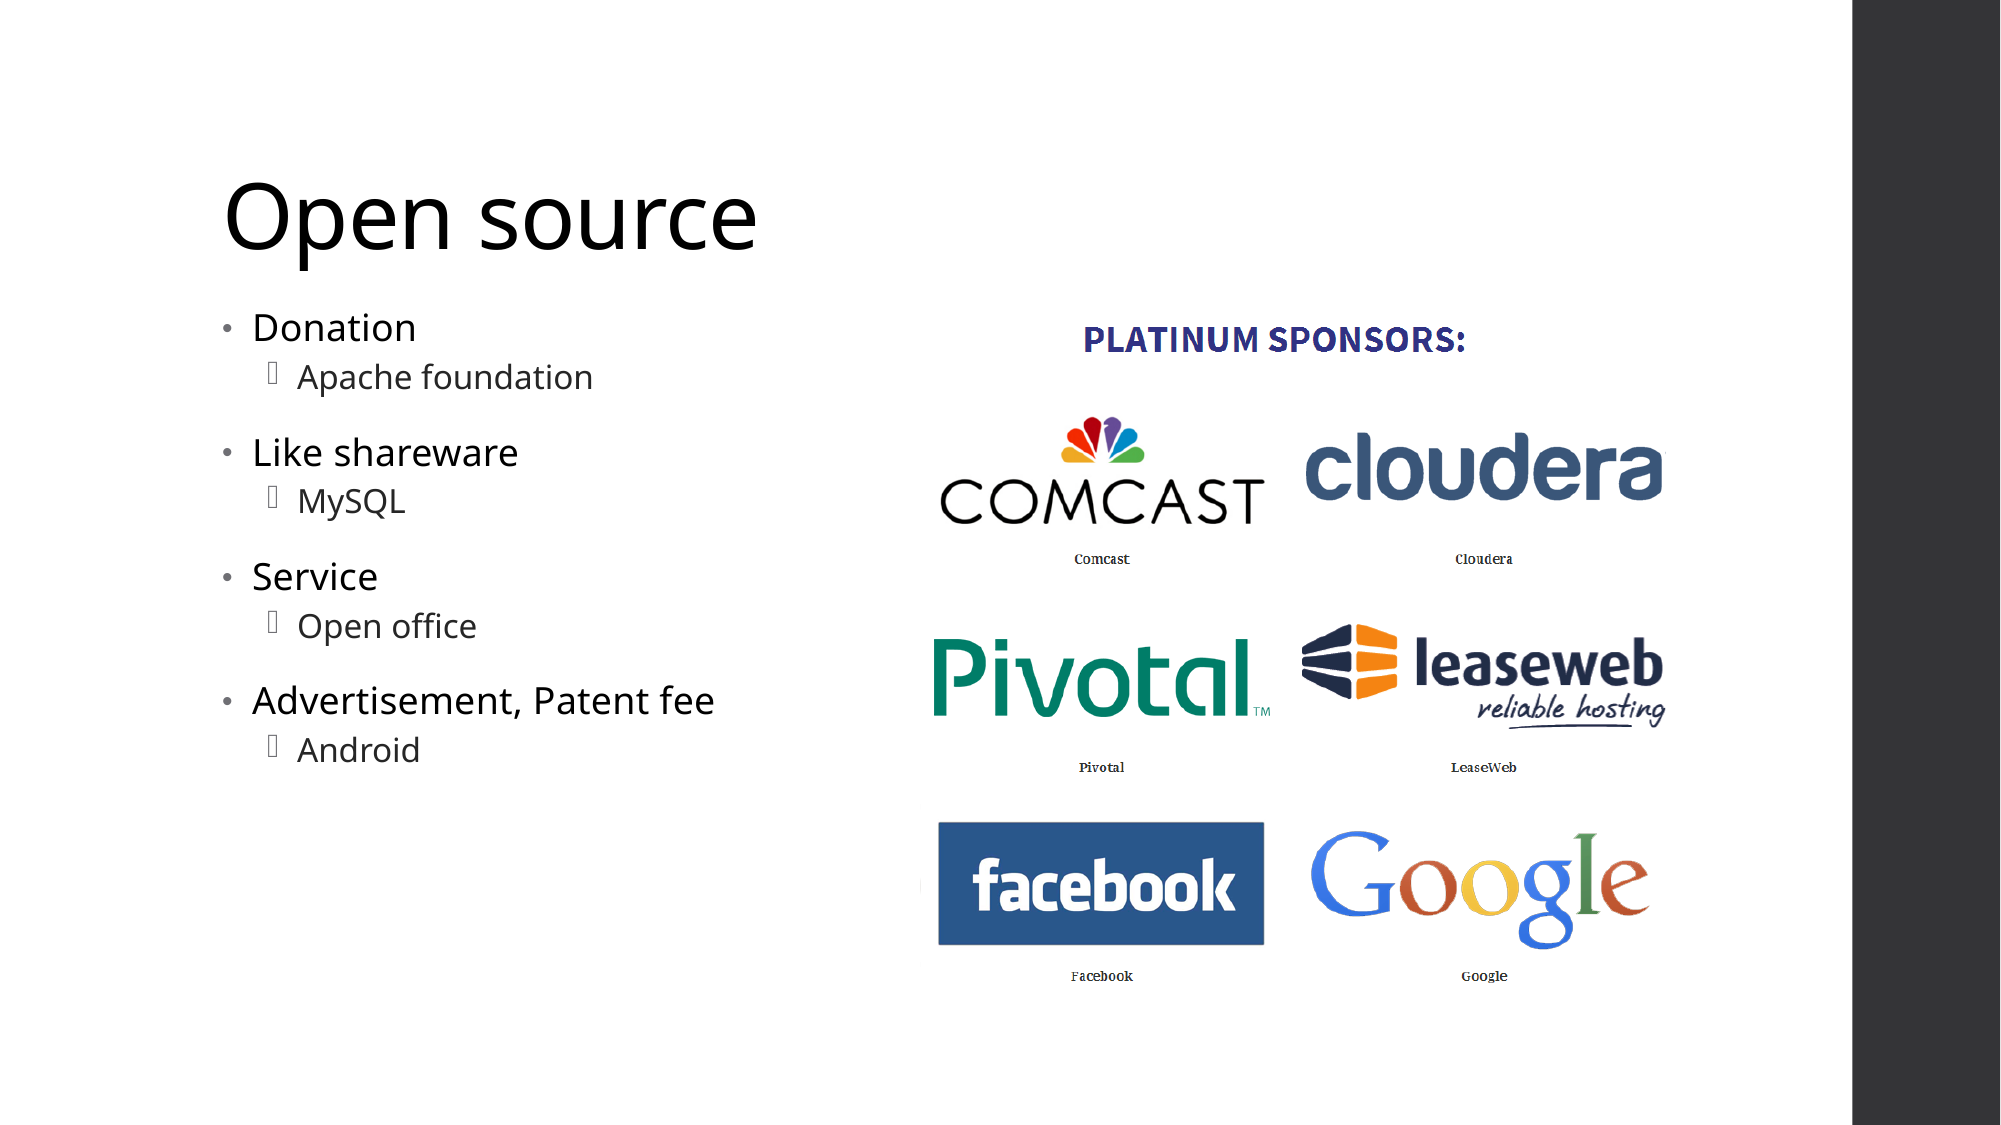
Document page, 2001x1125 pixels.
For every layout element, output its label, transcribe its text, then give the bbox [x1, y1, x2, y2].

title Open source [206, 60, 1797, 278]
list Donation Apache foundation Like shareware MySQL Service Open office Advertisement, Patent fee Android [206, 299, 1617, 1014]
picture [911, 320, 1703, 994]
